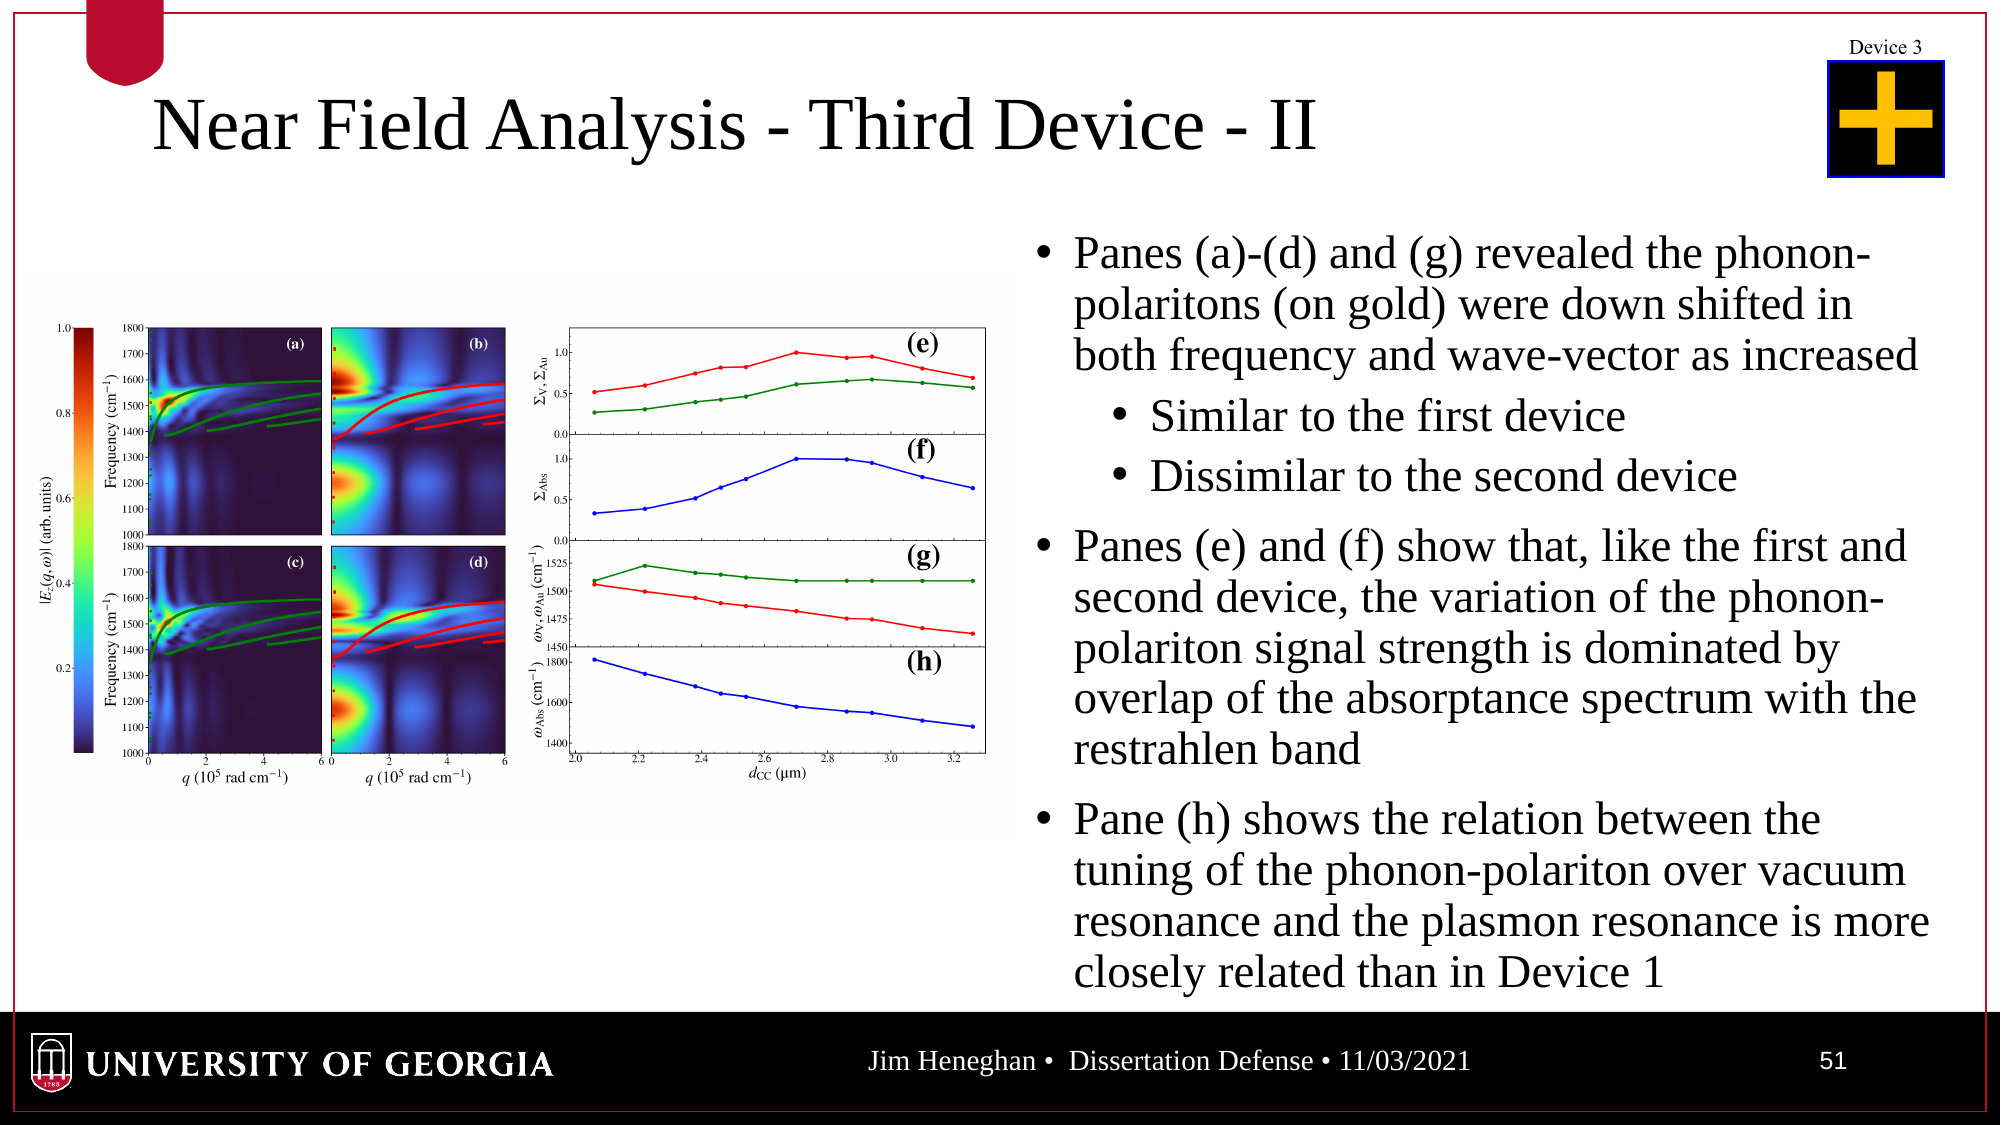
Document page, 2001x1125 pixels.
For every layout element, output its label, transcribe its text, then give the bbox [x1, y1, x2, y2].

picture [24, 271, 1015, 838]
picture [15, 975, 582, 1111]
picture [0, 975, 582, 1125]
picture [1827, 27, 1945, 178]
title Near Field Analysis - Third Device - II [137, 30, 1863, 221]
footer Jim Heneghan • Dissertation Defense • 11/03/2021 [720, 1029, 1620, 1090]
slide_number 51 [1743, 1030, 1863, 1089]
